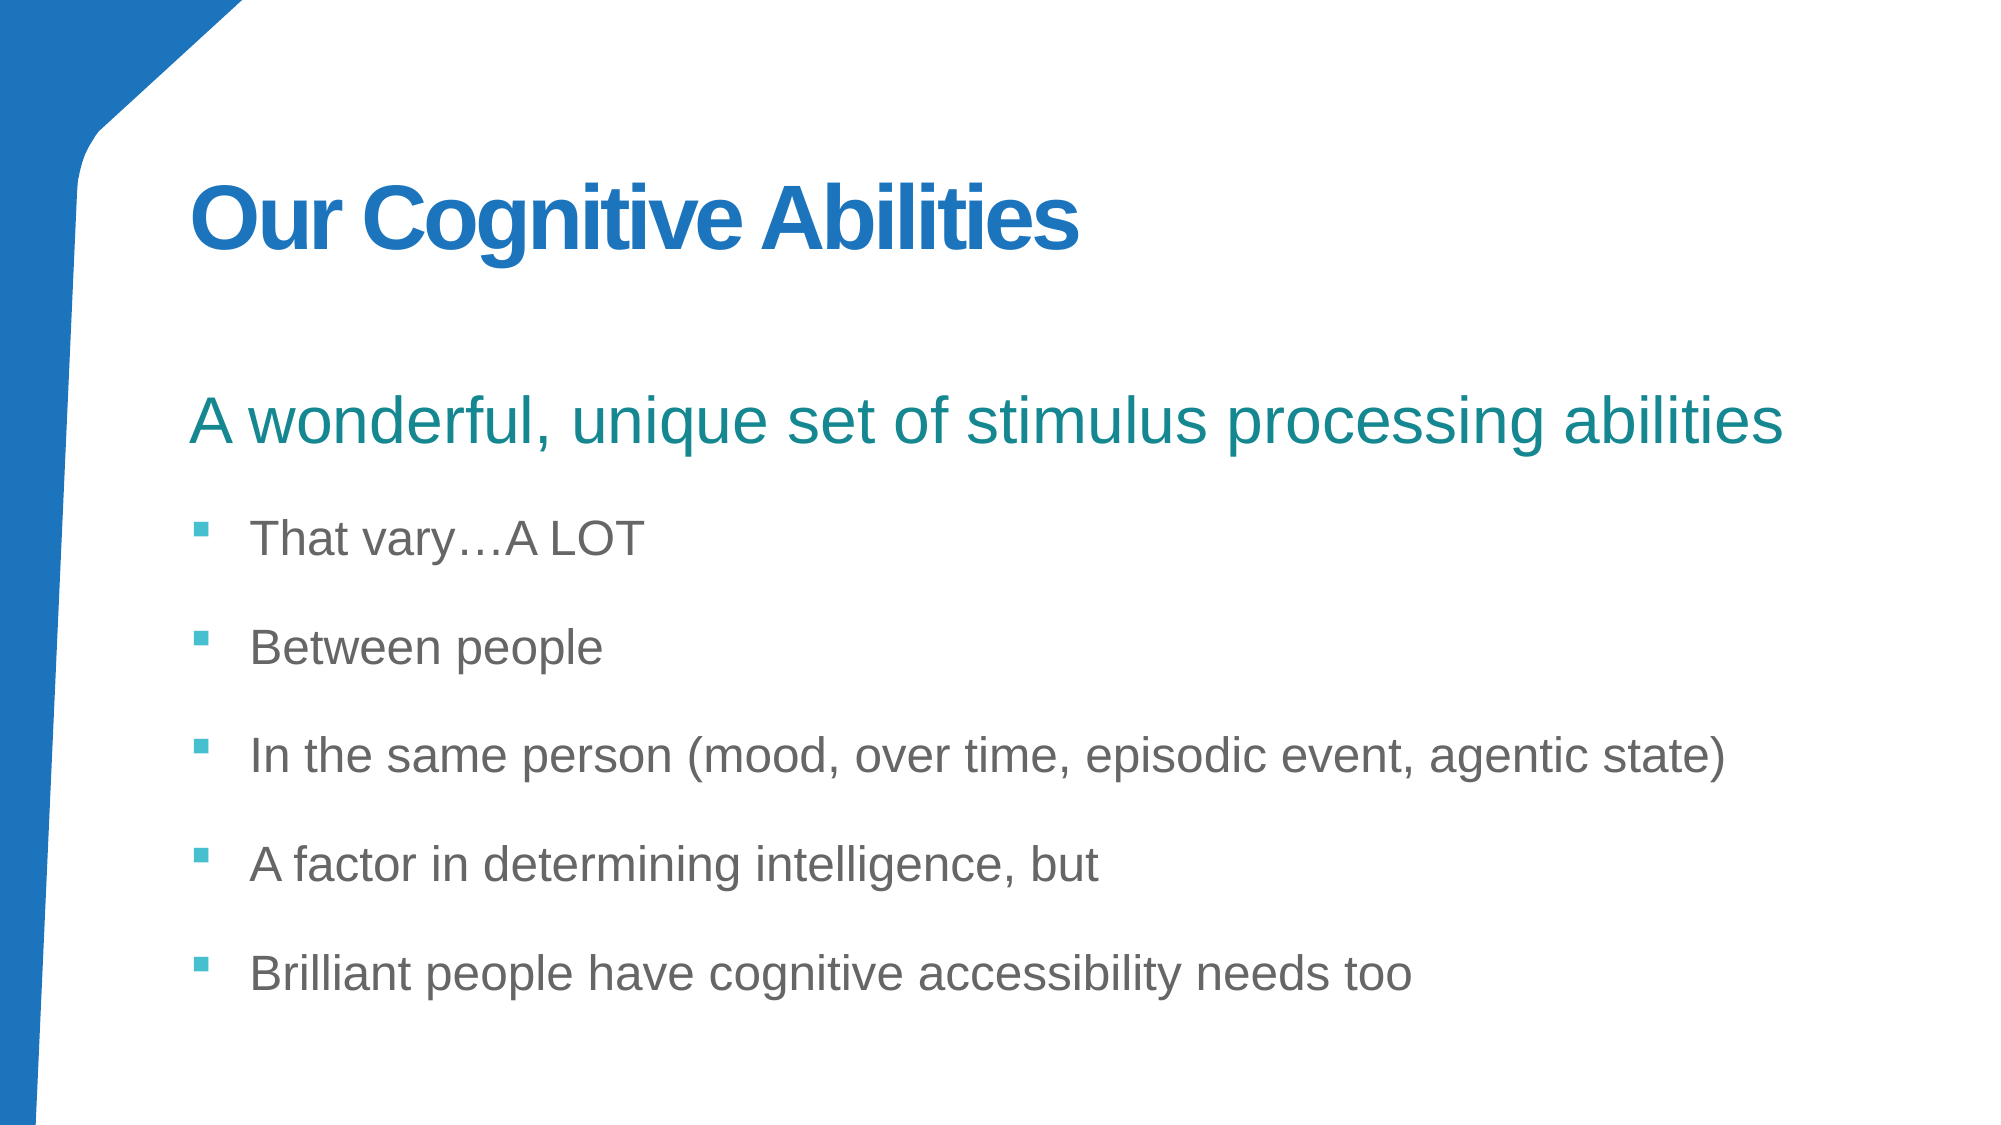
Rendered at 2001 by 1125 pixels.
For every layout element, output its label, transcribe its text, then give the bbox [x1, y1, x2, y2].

list A wonderful, unique set of stimulus processing abilities That vary…A LOT Between people In the same person (mood, over time, episodic event, agentic state) A factor in determining intelligence, but Brilliant people have cognitive accessibility needs too [174, 369, 1825, 1014]
title Our Cognitive Abilities [174, 59, 1825, 278]
